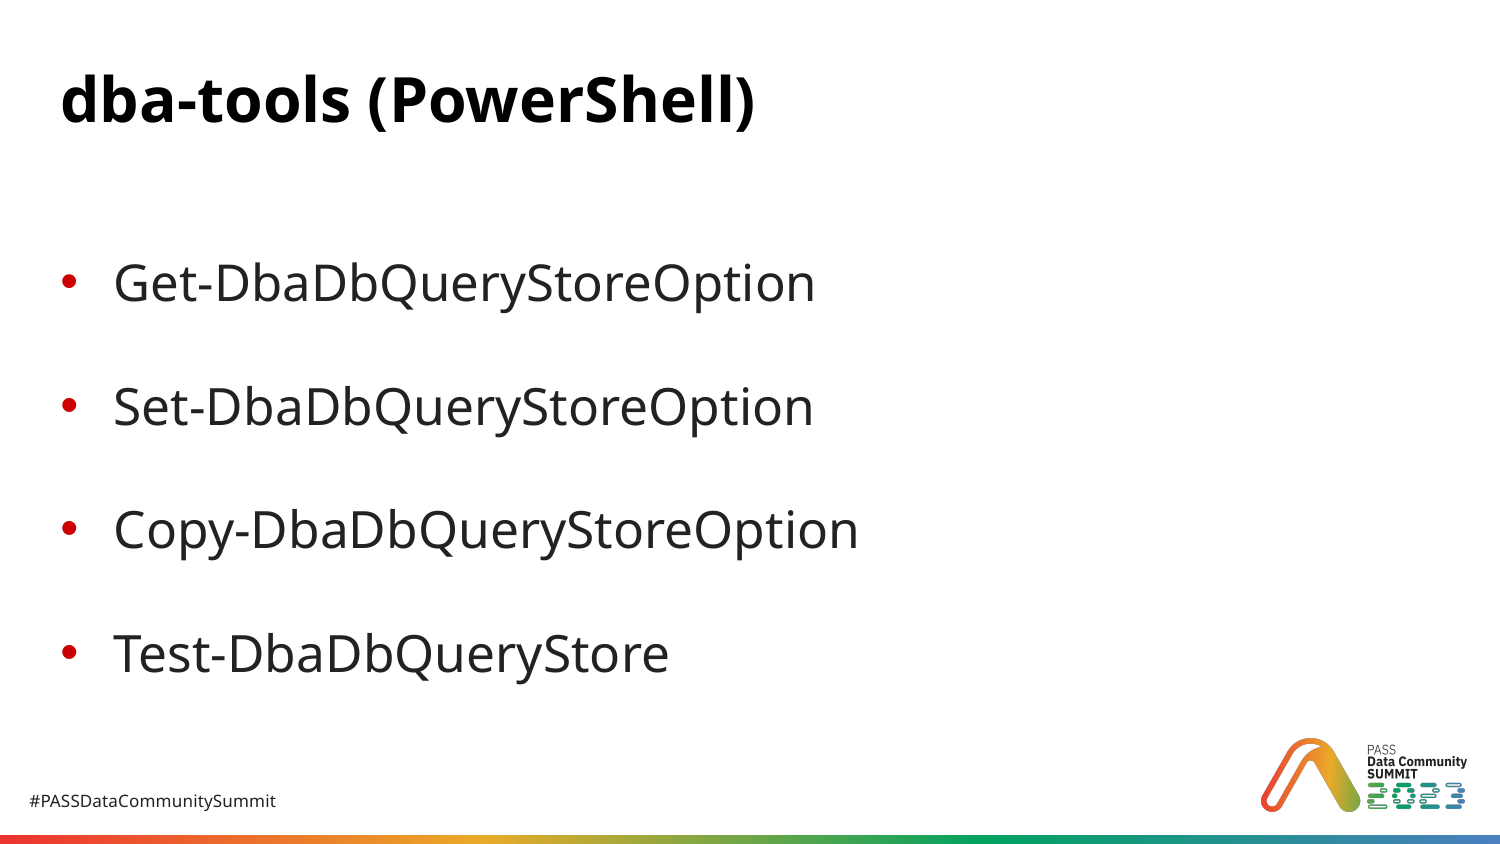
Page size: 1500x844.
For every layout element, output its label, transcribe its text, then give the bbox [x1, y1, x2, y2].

text_box Test-DbaDbQueryStore [45, 594, 1319, 690]
picture [0, 835, 1500, 844]
list Get-DbaDbQueryStoreOption [45, 224, 1319, 320]
text_box Copy-DbaDbQueryStoreOption [45, 470, 1319, 567]
picture [1261, 738, 1467, 812]
text_box Set-DbaDbQueryStoreOption [45, 347, 1319, 443]
title dba-tools (PowerShell) [45, 60, 1205, 224]
